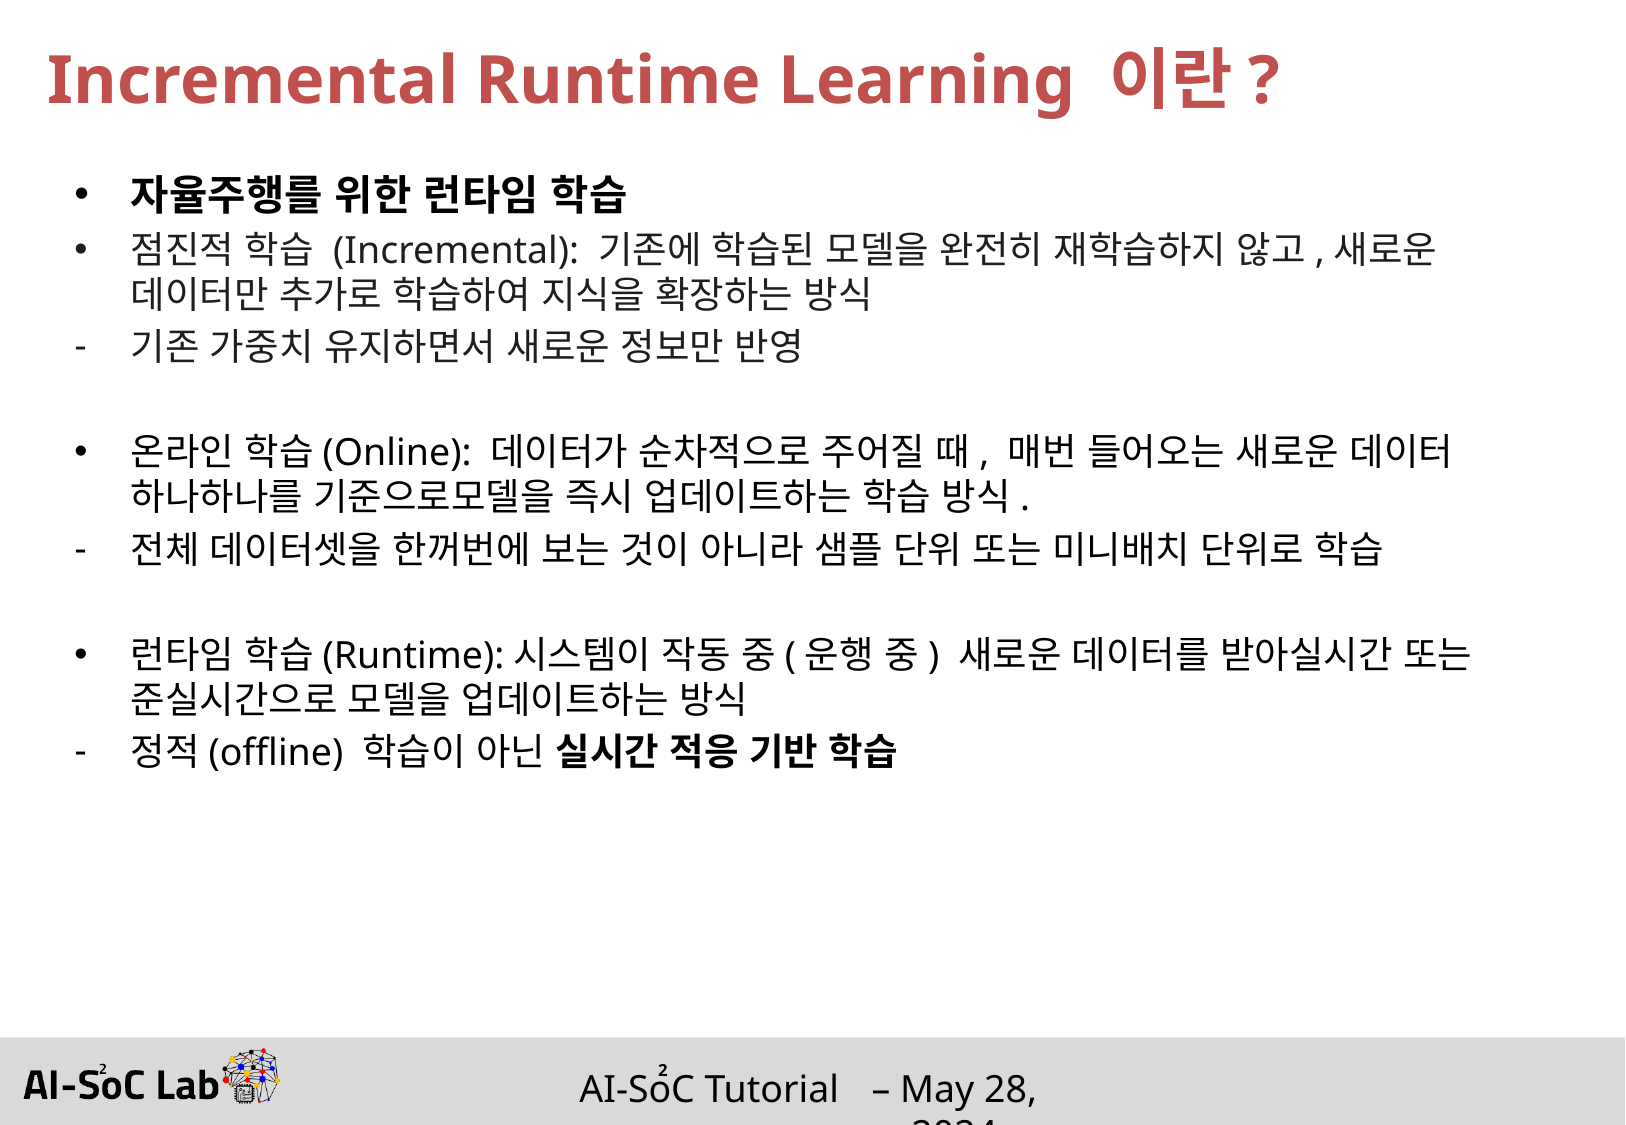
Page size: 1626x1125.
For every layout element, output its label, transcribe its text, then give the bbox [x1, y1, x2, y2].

picture [0, 1048, 280, 1125]
text_box 자율주행를 위한 런타임 학습 점진적 학습 (Incremental): 기존에 학습된 모델을 완전히 재학습하지 않고,새로운 데이터만 추가로 학습하여 지식을 확장하는 방식 기존 가중치 유지하면서 새로운 정보만 반영 온라인 학습(Online): 데이터가 순차적으로 주어질 때, 매번 들어오는 새로운 데이터 하나하나를 기준으로모델을 즉시 업데이트하는 학습 방식. 전체 데이터셋을 한꺼번에 보는 것이 아니라 샘플 단위 또는 미니배치 단위로 학습 런타임 학습(Runtime):시스템이 작동 중(운행 중) 새로운 데이터를 받아실시간 또는 준실시간으로 모델을 업데이트하는 방식 정적(offline) 학습이 아닌 실시간 적응 기반 학습 [59, 160, 1545, 976]
title Incremental Runtime Learning 이란? [32, 7, 1625, 147]
